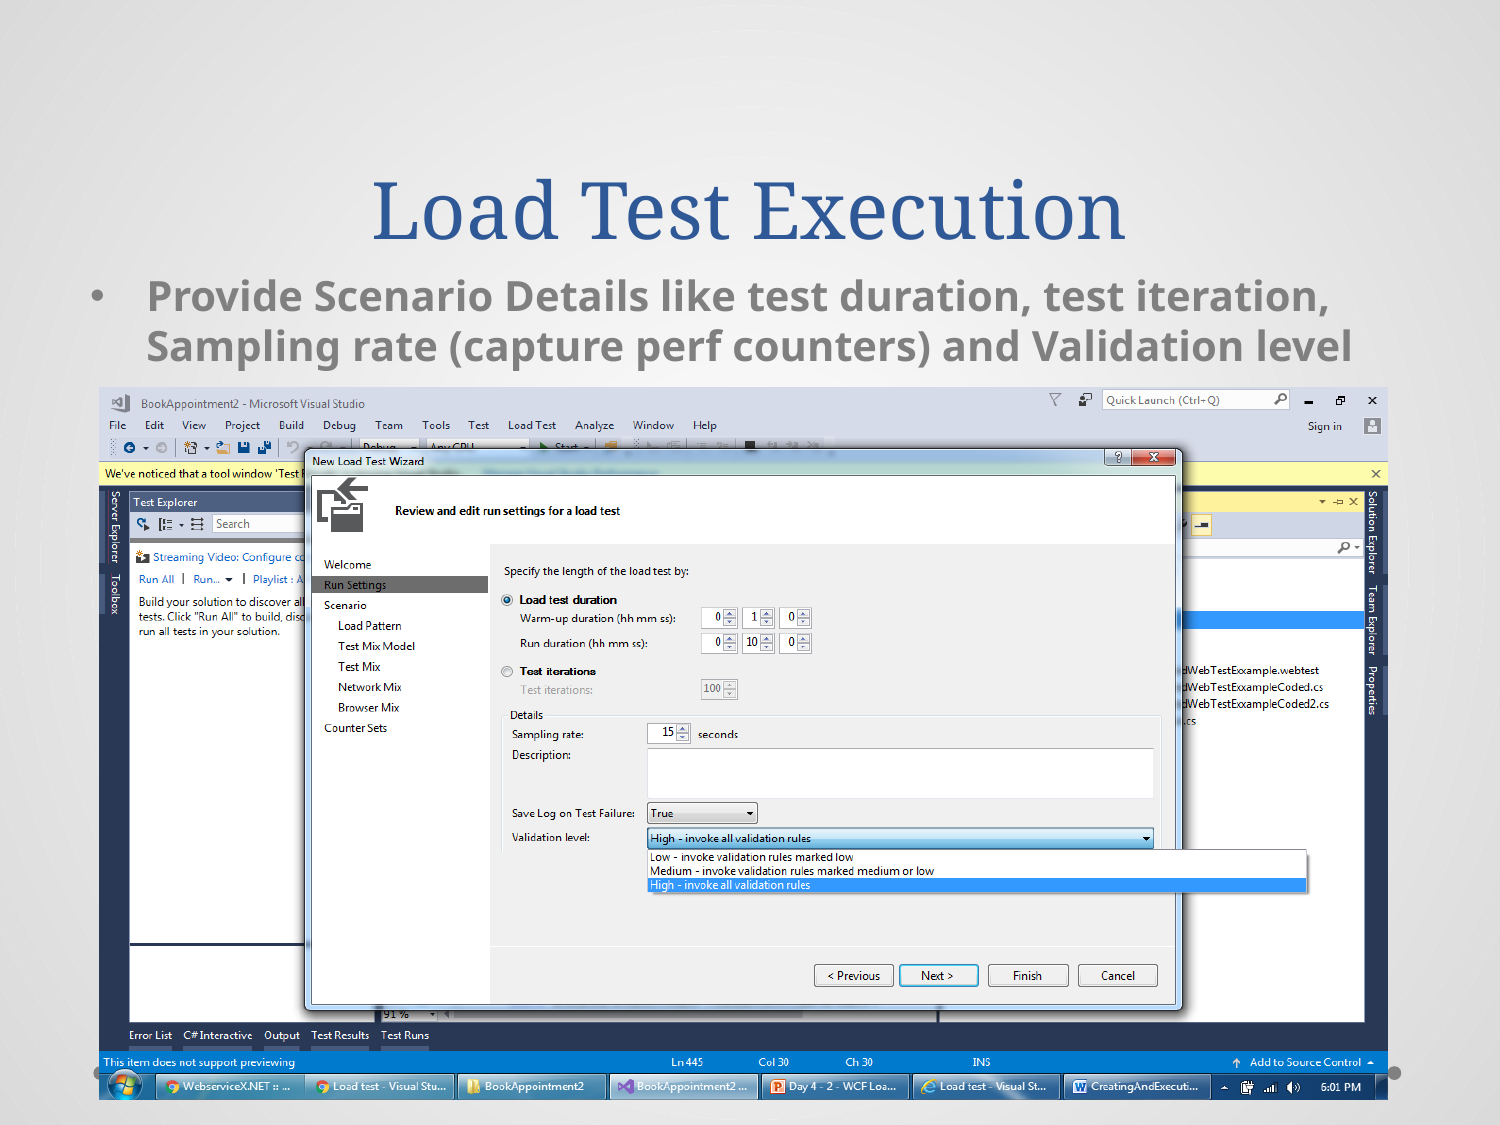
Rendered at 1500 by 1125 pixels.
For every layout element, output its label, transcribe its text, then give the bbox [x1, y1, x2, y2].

list Provide Scenario Details like test duration, test iteration, Sampling rate (capture perf counters) and Validation level [75, 262, 1425, 1005]
picture [99, 387, 1388, 1101]
title Load Test Execution [75, 0, 1425, 262]
